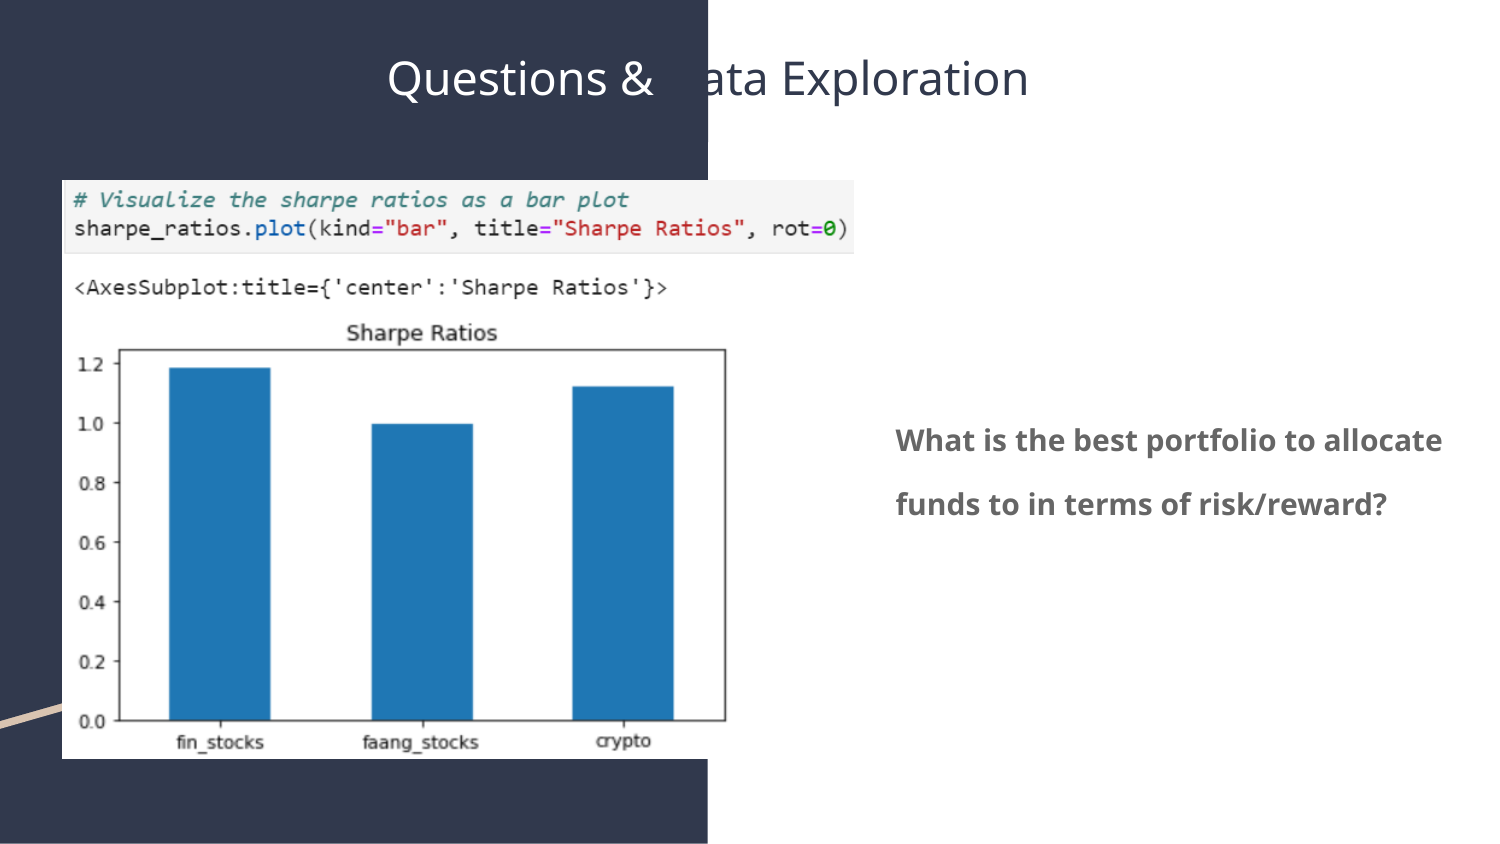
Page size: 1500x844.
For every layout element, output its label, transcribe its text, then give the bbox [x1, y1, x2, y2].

list What is the best portfolio to allocate funds to in terms of risk/reward? [880, 401, 1465, 538]
title Questions & Data Exploration [371, 34, 1276, 121]
picture [62, 180, 854, 759]
